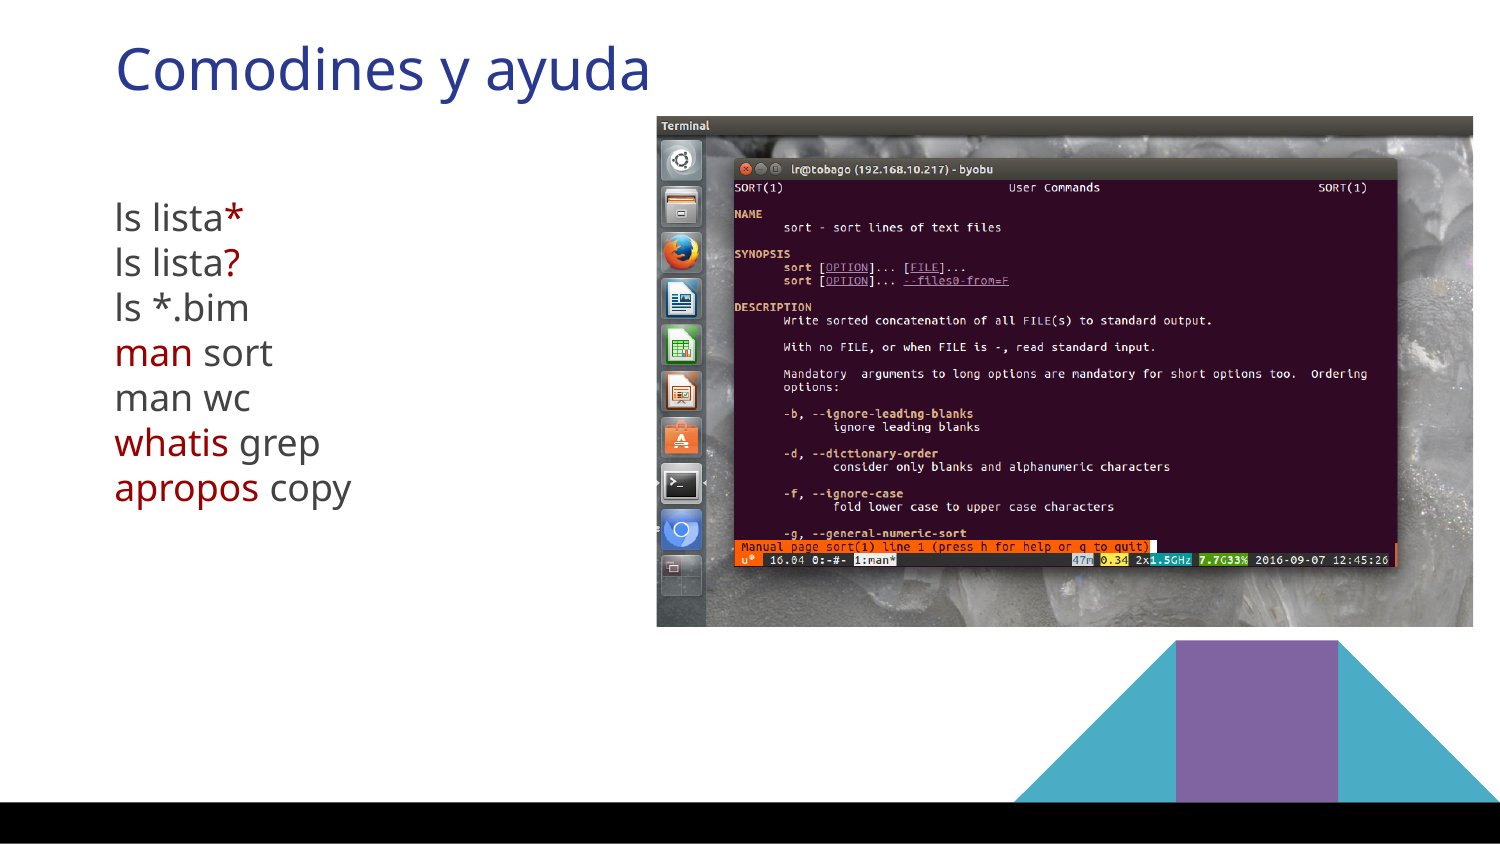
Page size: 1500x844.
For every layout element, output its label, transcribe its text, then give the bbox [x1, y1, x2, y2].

picture [656, 116, 1474, 627]
text_box Comodines y ayuda [101, 17, 1081, 118]
text_box ls lista* ls lista? ls *.bim man sort man wc whatis grep apropos copy [99, 178, 586, 715]
